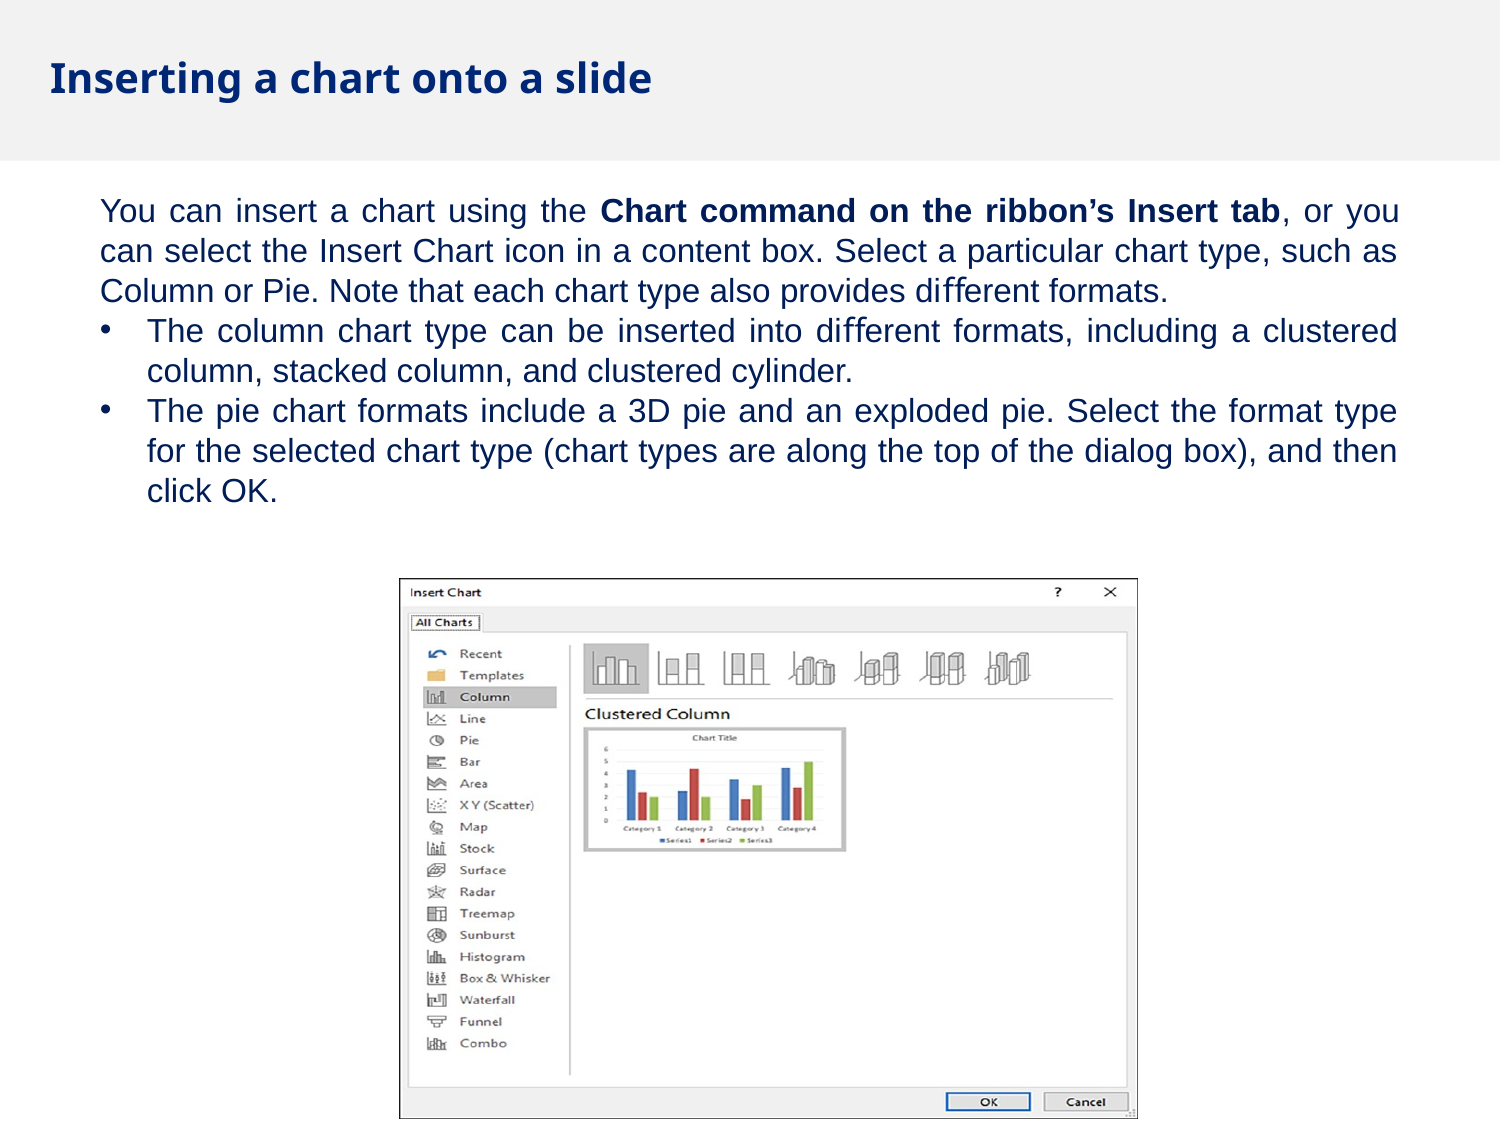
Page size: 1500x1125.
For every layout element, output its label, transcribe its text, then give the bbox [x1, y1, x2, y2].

title Inserting a chart onto a slide [50, 50, 1038, 240]
picture [399, 577, 1138, 1120]
text_box You can insert a chart using the Chart command on the ribbon’s Insert tab, or you can select the Insert Chart icon in a content box. Select a particular chart type, such as Column or Pie. Note that each chart type also provides diﬀerent formats. The column chart type can be inserted into diﬀerent formats, including a clustered column, stacked column, and clustered cylinder. The pie chart formats include a 3D pie and an exploded pie. Select the format type for the selected chart type (chart types are along the top of the dialog box), and then click OK. [99, 187, 1400, 509]
